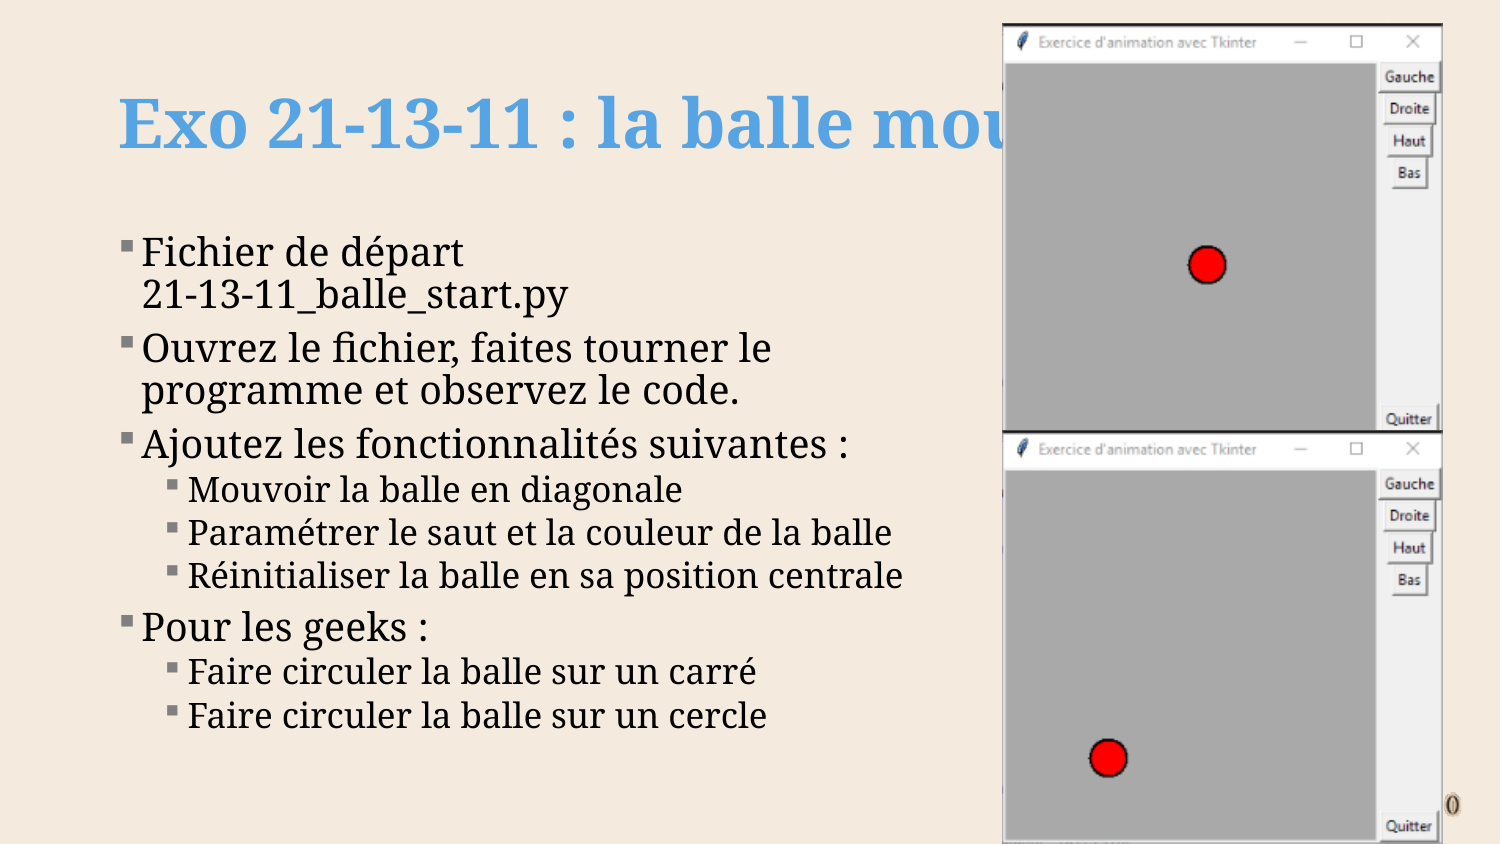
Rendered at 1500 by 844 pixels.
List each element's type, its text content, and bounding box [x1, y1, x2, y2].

title Exo 21-13-11 : la balle mouvante [103, 44, 1002, 208]
list Fichier de départ 21-13-11_balle_start.py Ouvrez le fichier, faites tourner le programme et observez le code. Ajoutez les fonctionnalités suivantes : Mouvoir la balle en diagonale Paramétrer le saut et la couleur de la balle Réinitialiser la balle en sa position centrale Pour les geeks : Faire circuler la balle sur un carré Faire circuler la balle sur un cercle [103, 224, 923, 760]
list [1002, 23, 1443, 430]
picture [1002, 430, 1462, 844]
